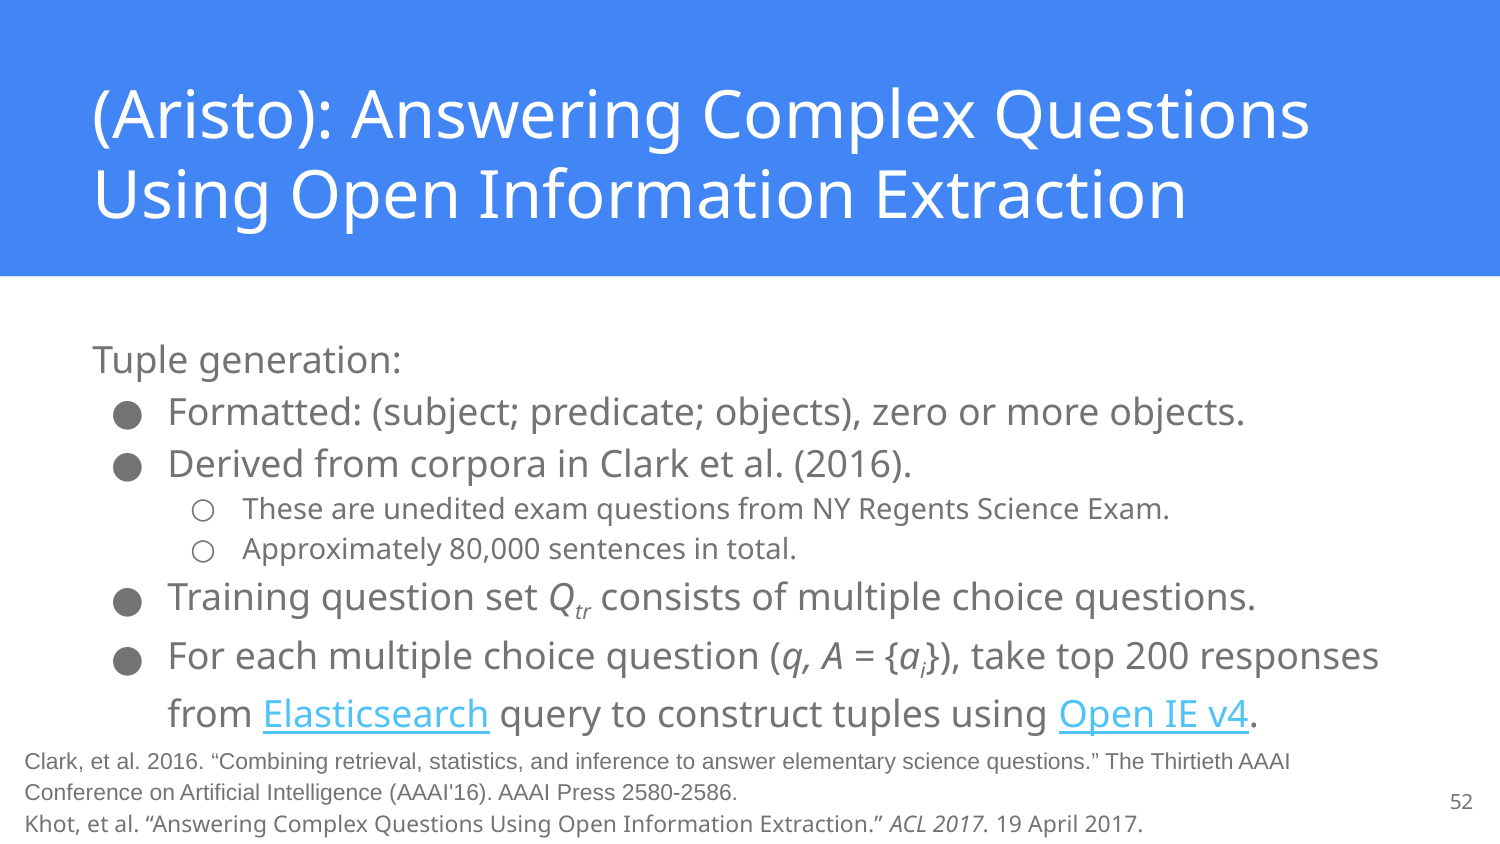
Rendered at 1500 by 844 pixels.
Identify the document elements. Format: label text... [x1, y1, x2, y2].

slide_number ‹#› [1398, 770, 1489, 835]
title (Aristo): Answering Complex Questions Using Open Information Extraction [77, 121, 1427, 248]
list Clark, et al. 2016. “Combining retrieval, statistics, and inference to answer elementary science questions.” The Thirtieth AAAI Conference on Artificial Intelligence (AAAI'16). AAAI Press 2580-2586. Khot, et al. “Answering Complex Questions Using Open Information Extraction.” ACL 2017. 19 April 2017. [9, 727, 1385, 807]
list Tuple generation: Formatted: (subject; predicate; objects), zero or more objects. Derived from corpora in Clark et al. (2016). These are unedited exam questions from NY Regents Science Exam. Approximately 80,000 sentences in total. Training question set Qtr consists of multiple choice questions. For each multiple choice question (q, A = {ai}), take top 200 responses from Elasticsearch query to construct tuples using Open IE v4. [77, 314, 1427, 760]
